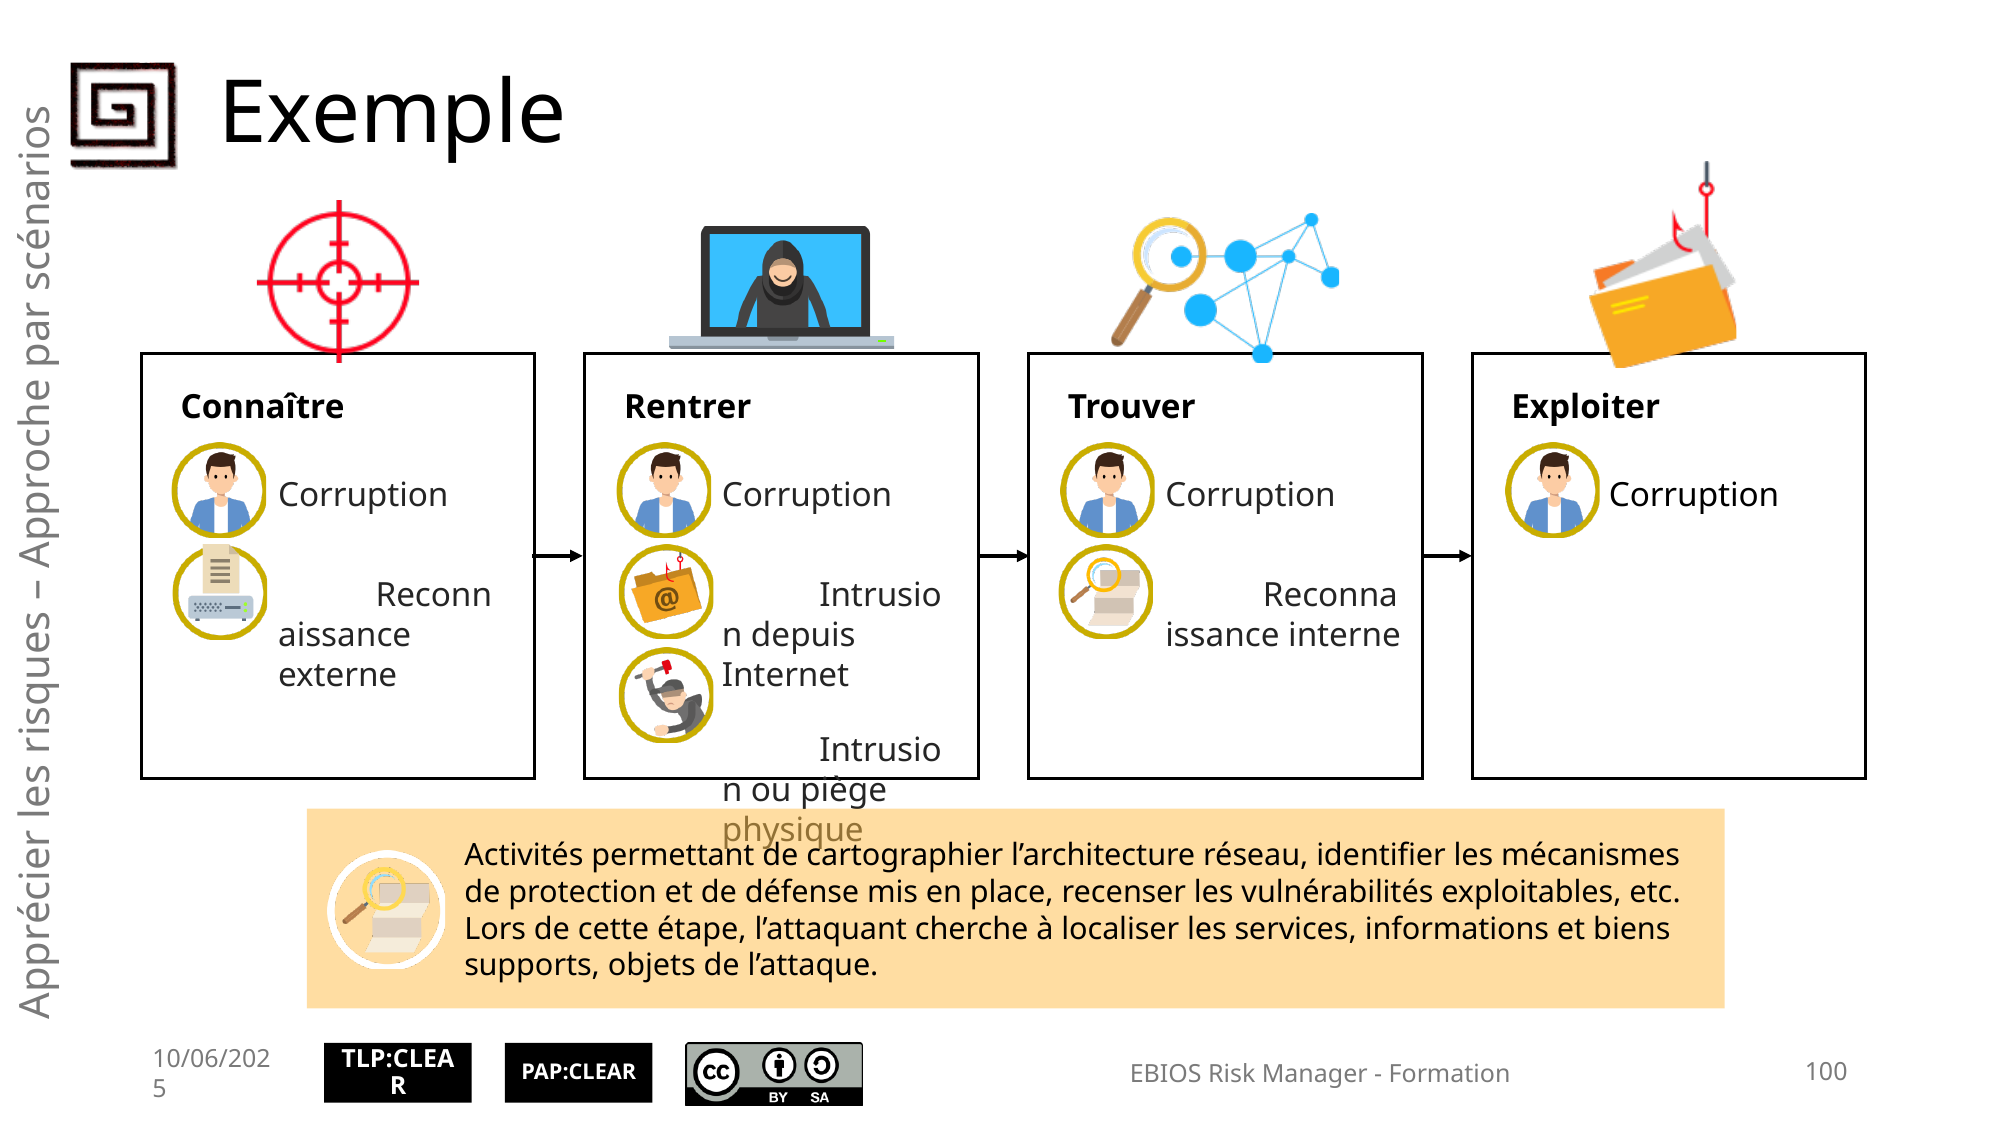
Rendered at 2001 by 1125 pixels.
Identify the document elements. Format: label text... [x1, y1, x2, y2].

text_box Trouver Corruption Reconnaissance interne [1027, 352, 1424, 780]
picture [685, 1042, 863, 1106]
slide_number 100 [1771, 1042, 1863, 1103]
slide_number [137, 1042, 291, 1103]
picture [1059, 442, 1156, 538]
picture [1588, 160, 1737, 369]
picture [1504, 442, 1600, 538]
picture [256, 199, 420, 364]
footer EBIOS Risk Manager - Formation [895, 1042, 1746, 1103]
text_box Rentrer Corruption Intrusion depuis Internet Intrusion ou piège physique [583, 352, 980, 780]
picture [618, 543, 714, 640]
title Exemple [203, 59, 1863, 170]
text_box Apprécier les risques – Approche par scénarios [0, 0, 65, 1125]
text_box Exploiter Corruption [1471, 352, 1867, 780]
text_box Connaître Corruption Reconnaissance externe [140, 352, 536, 780]
picture [326, 850, 446, 970]
picture [1110, 213, 1340, 364]
picture [171, 442, 267, 538]
picture [1057, 543, 1154, 640]
picture [618, 647, 714, 743]
picture [172, 544, 268, 641]
text_box Activités permettant de cartographier l’architecture réseau, identifier les mécanismes de protection et de défense mis en place, recenser les vulnérabilités exploitables, etc. Lors de cette étape, l’attaquant cherche à localiser les services, informations et biens supports, objets de l’attaque. [306, 808, 1725, 1009]
picture [616, 442, 712, 538]
picture [668, 225, 895, 349]
picture [67, 59, 178, 170]
